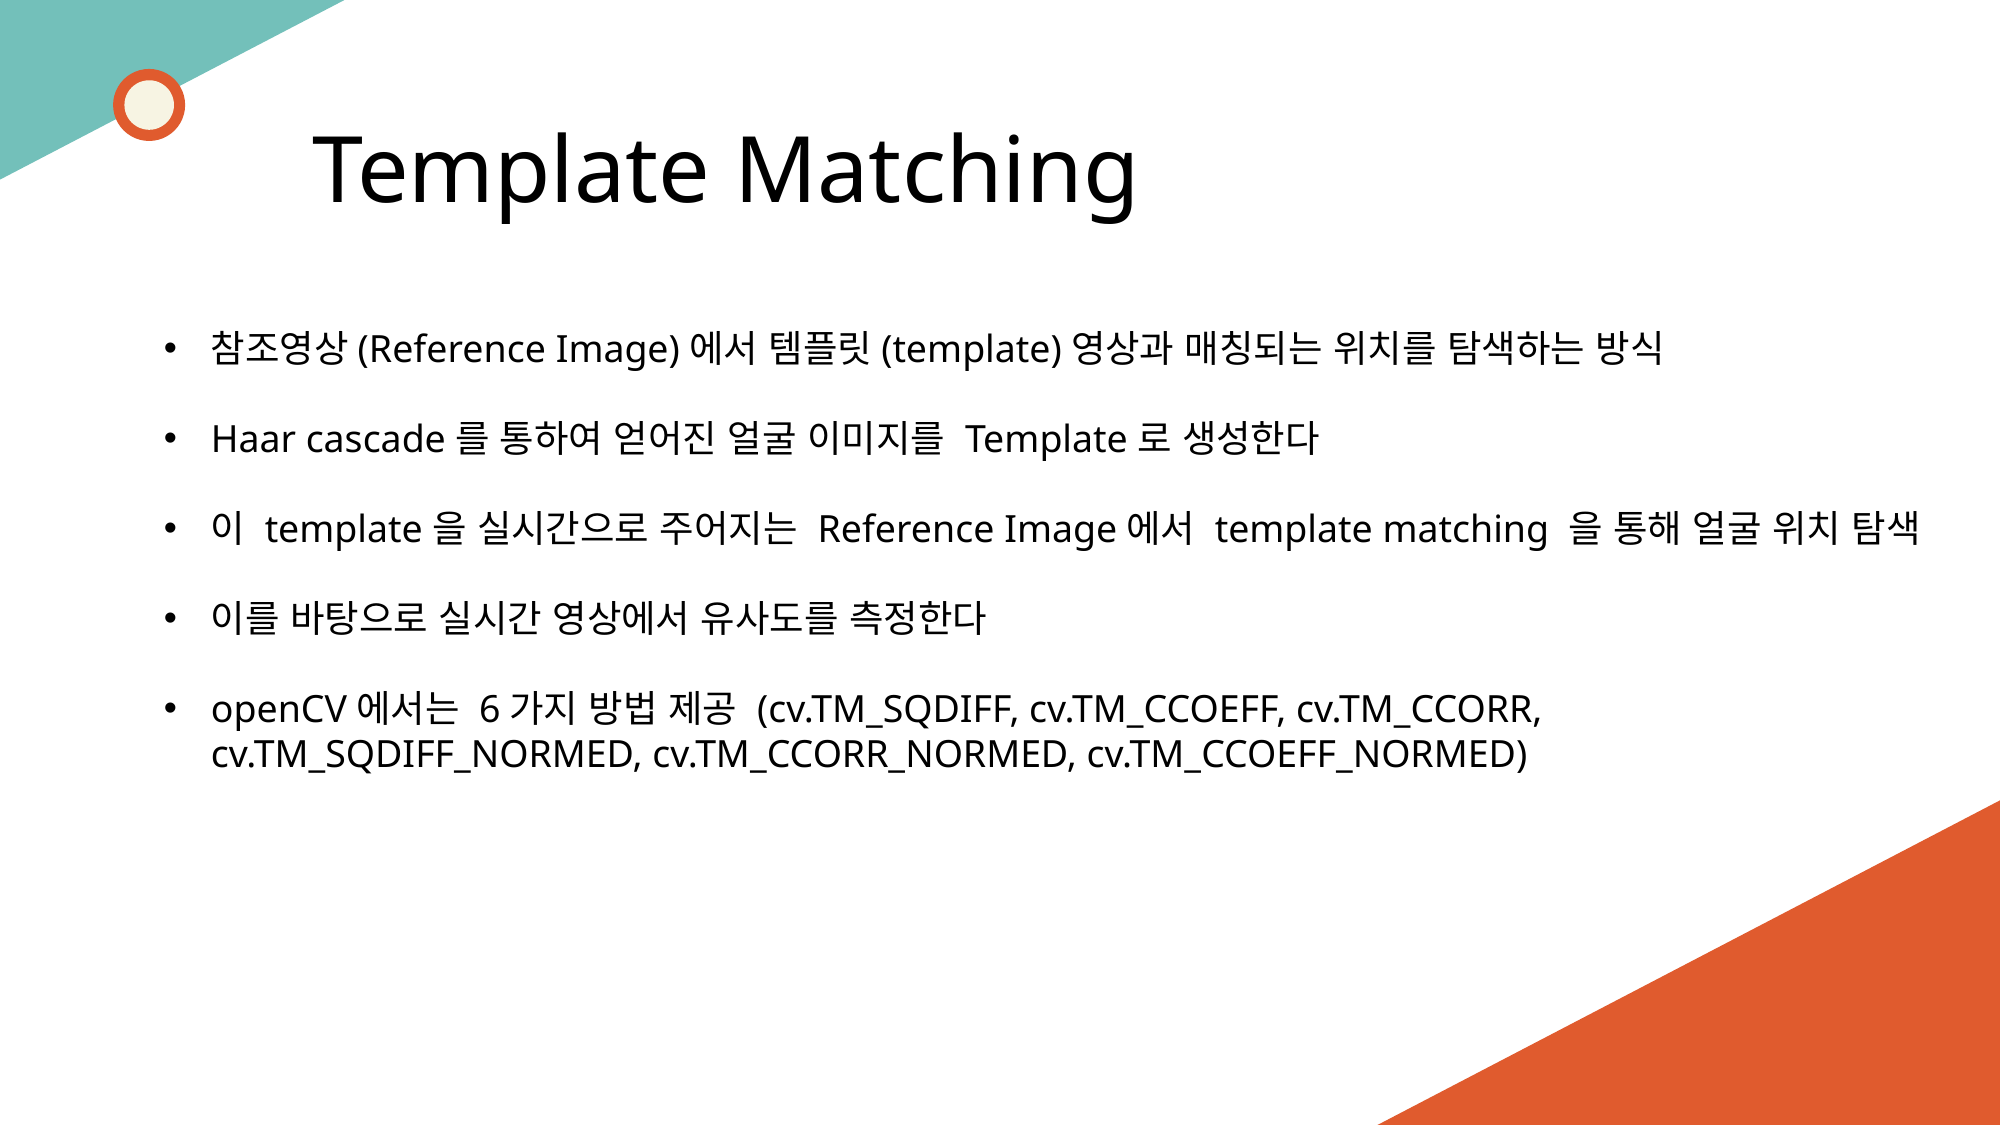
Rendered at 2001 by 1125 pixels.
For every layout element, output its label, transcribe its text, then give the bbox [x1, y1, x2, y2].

text_box Template Matching [297, 85, 1919, 261]
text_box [113, 68, 186, 141]
text_box [0, 0, 345, 181]
text_box [1376, 799, 2000, 1125]
text_box 참조영상(Reference Image)에서 템플릿(template)영상과 매칭되는 위치를 탐색하는 방식 Haar cascade를 통하여 얻어진 얼굴 이미지를 Template로 생성한다 이 template을 실시간으로 주어지는 Reference Image에서 template matching 을 통해 얼굴 위치 탐색 이를 바탕으로 실시간 영상에서 유사도를 측정한다 openCV에서는 6가지 방법 제공 (cv.TM_SQDIFF, cv.TM_CCOEFF, cv.TM_CCORR, cv.TM_SQDIFF_NORMED, cv.TM_CCORR_NORMED, cv.TM_CCOEFF_NORMED) [149, 317, 1972, 873]
